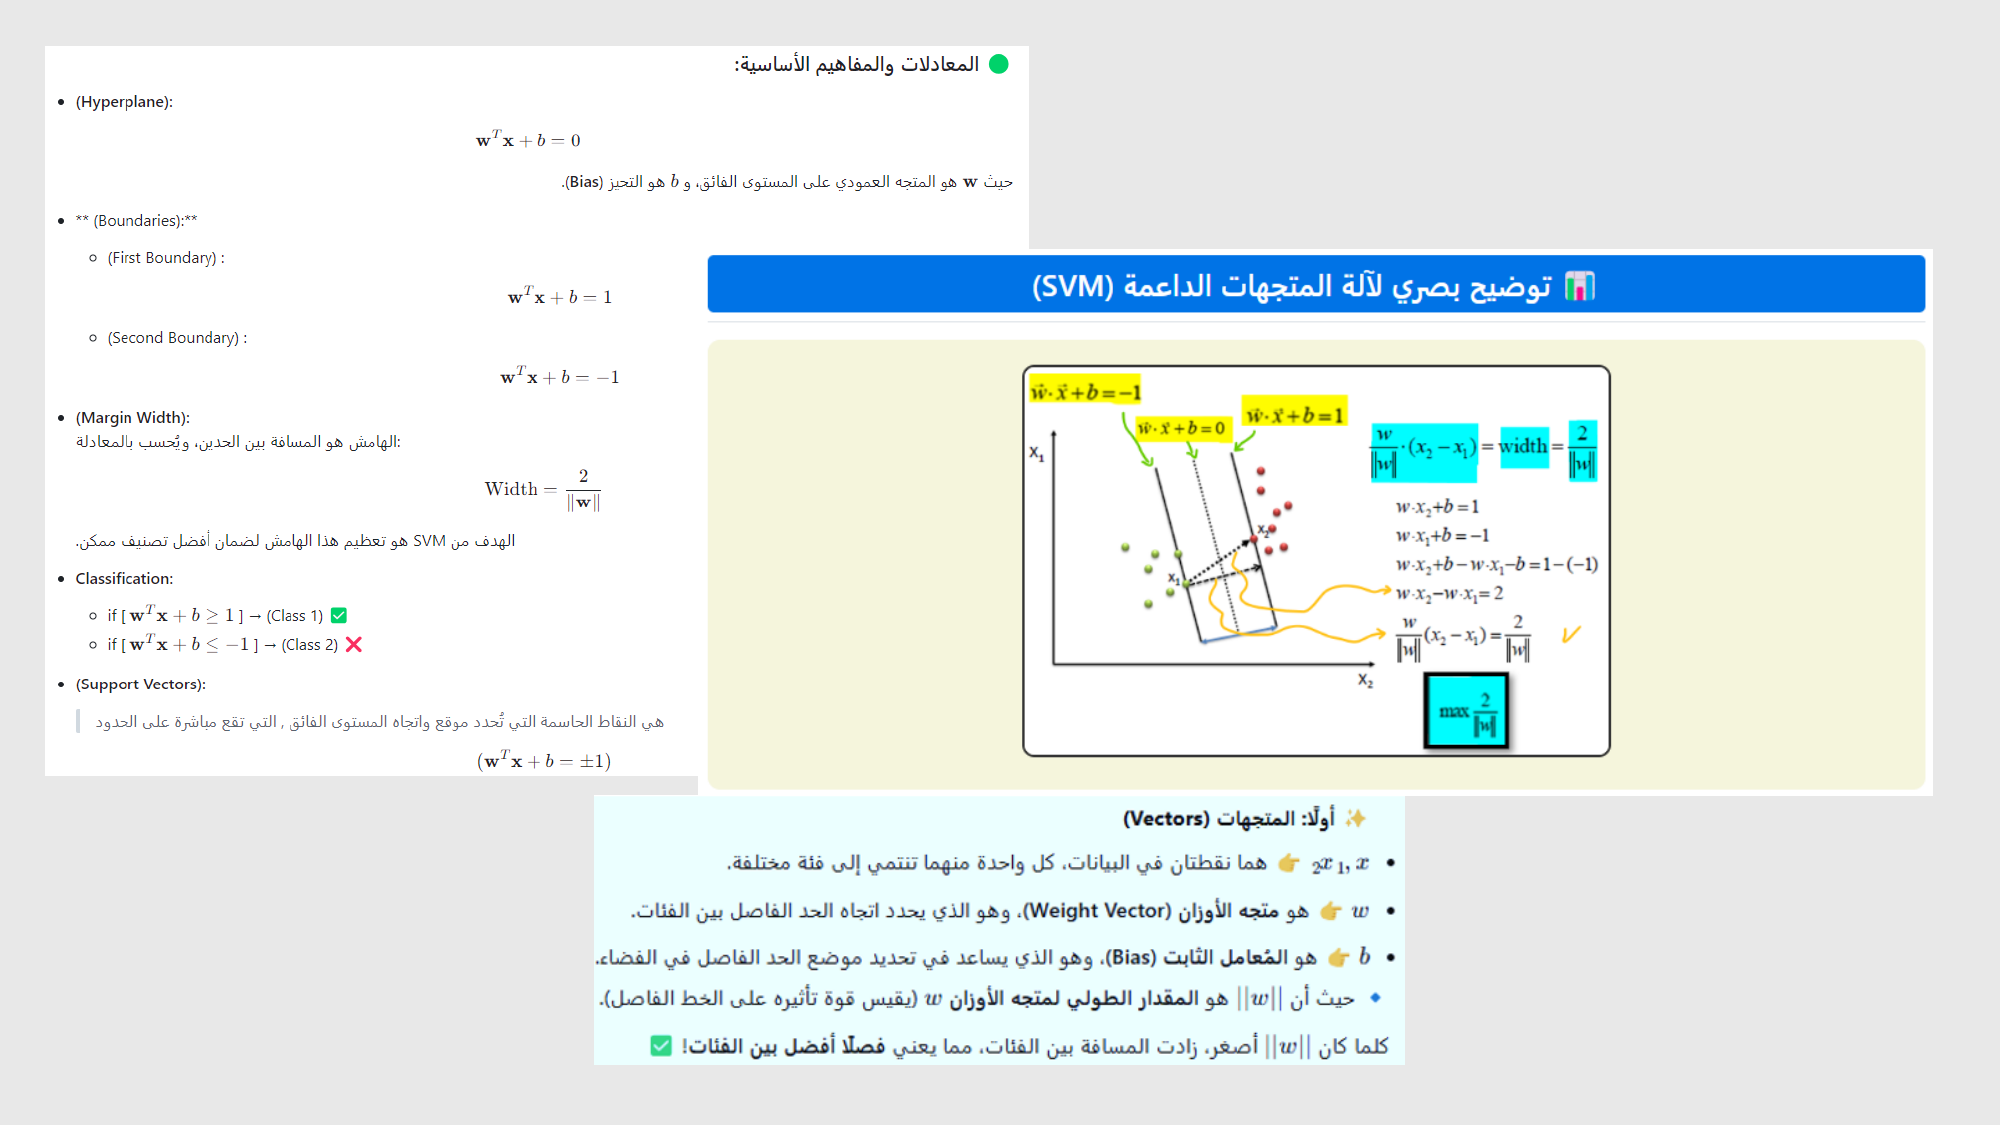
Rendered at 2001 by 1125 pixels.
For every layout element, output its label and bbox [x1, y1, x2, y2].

picture [44, 46, 1934, 1065]
